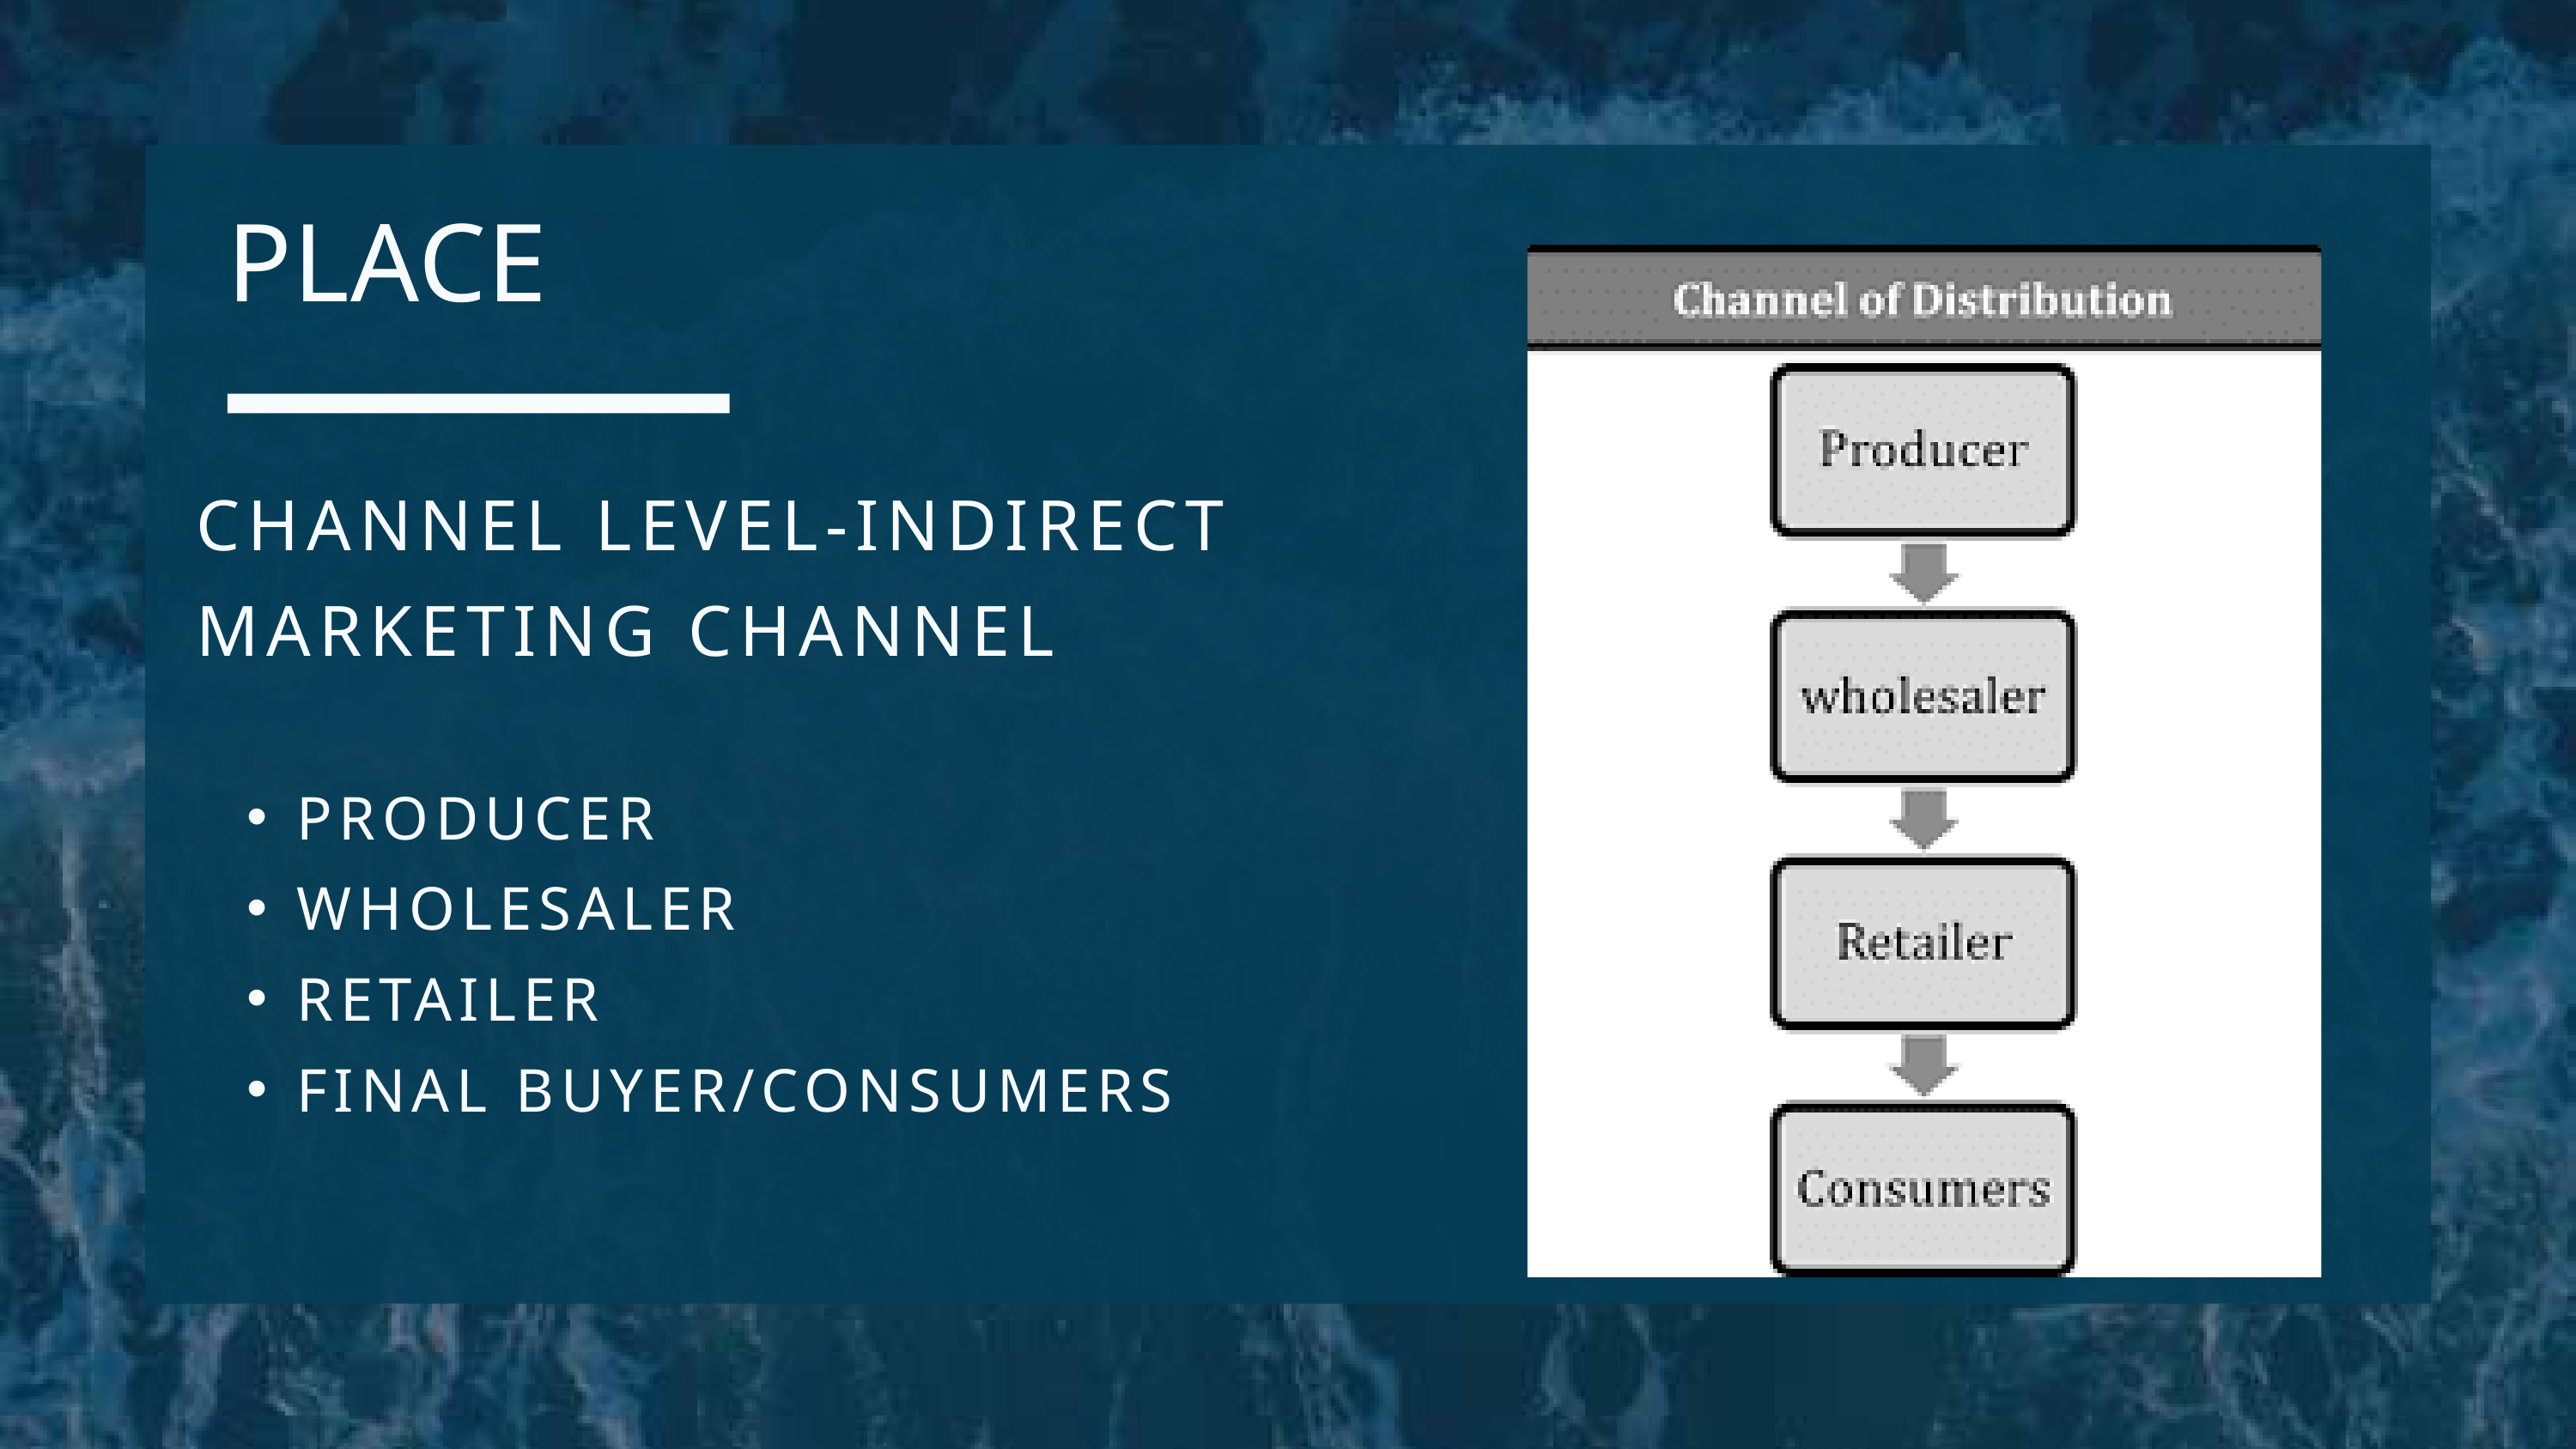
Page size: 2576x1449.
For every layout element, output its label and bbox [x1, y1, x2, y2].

picture [0, 0, 2576, 1449]
text_box [227, 191, 888, 414]
